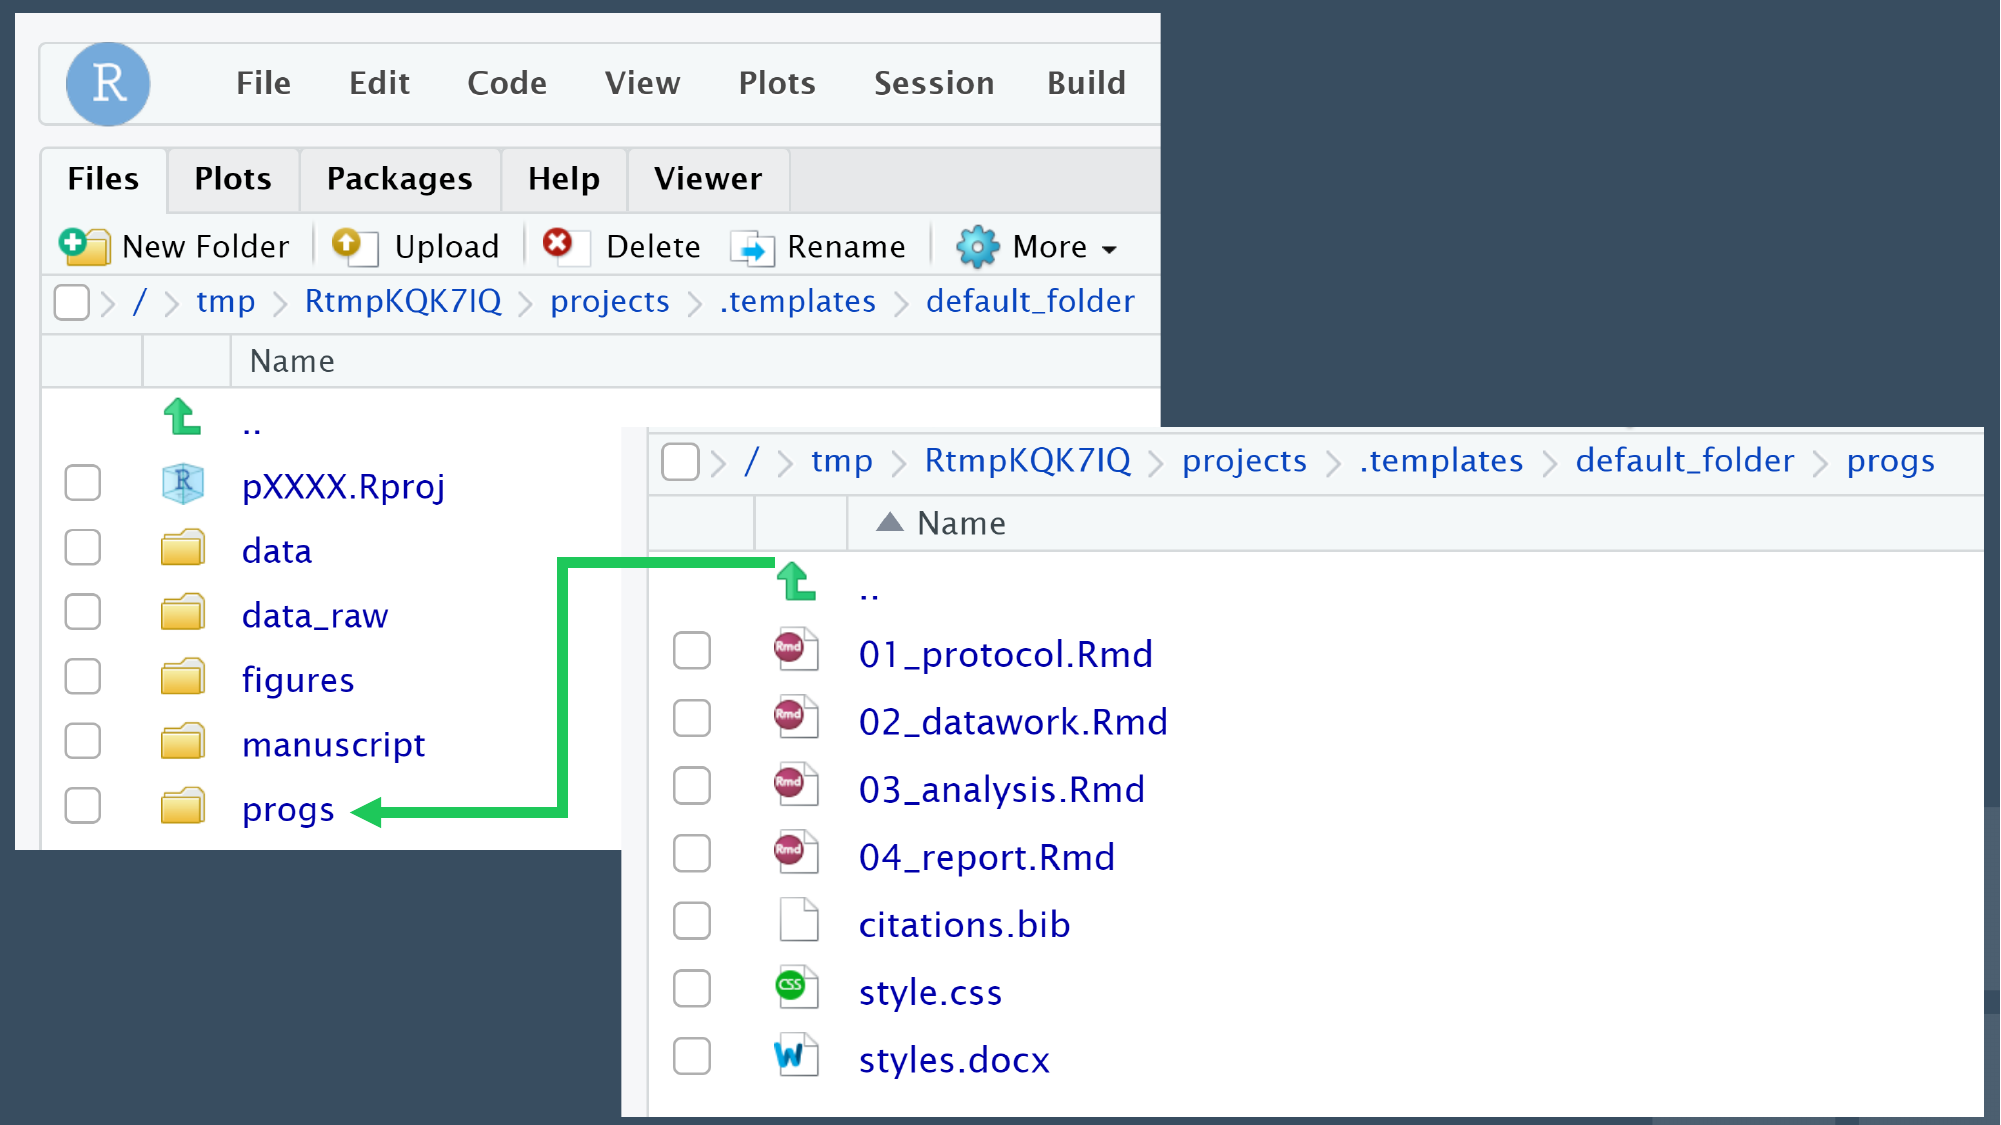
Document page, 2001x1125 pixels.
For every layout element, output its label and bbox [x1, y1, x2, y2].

text_box [349, 562, 776, 813]
picture [15, 13, 2001, 1125]
